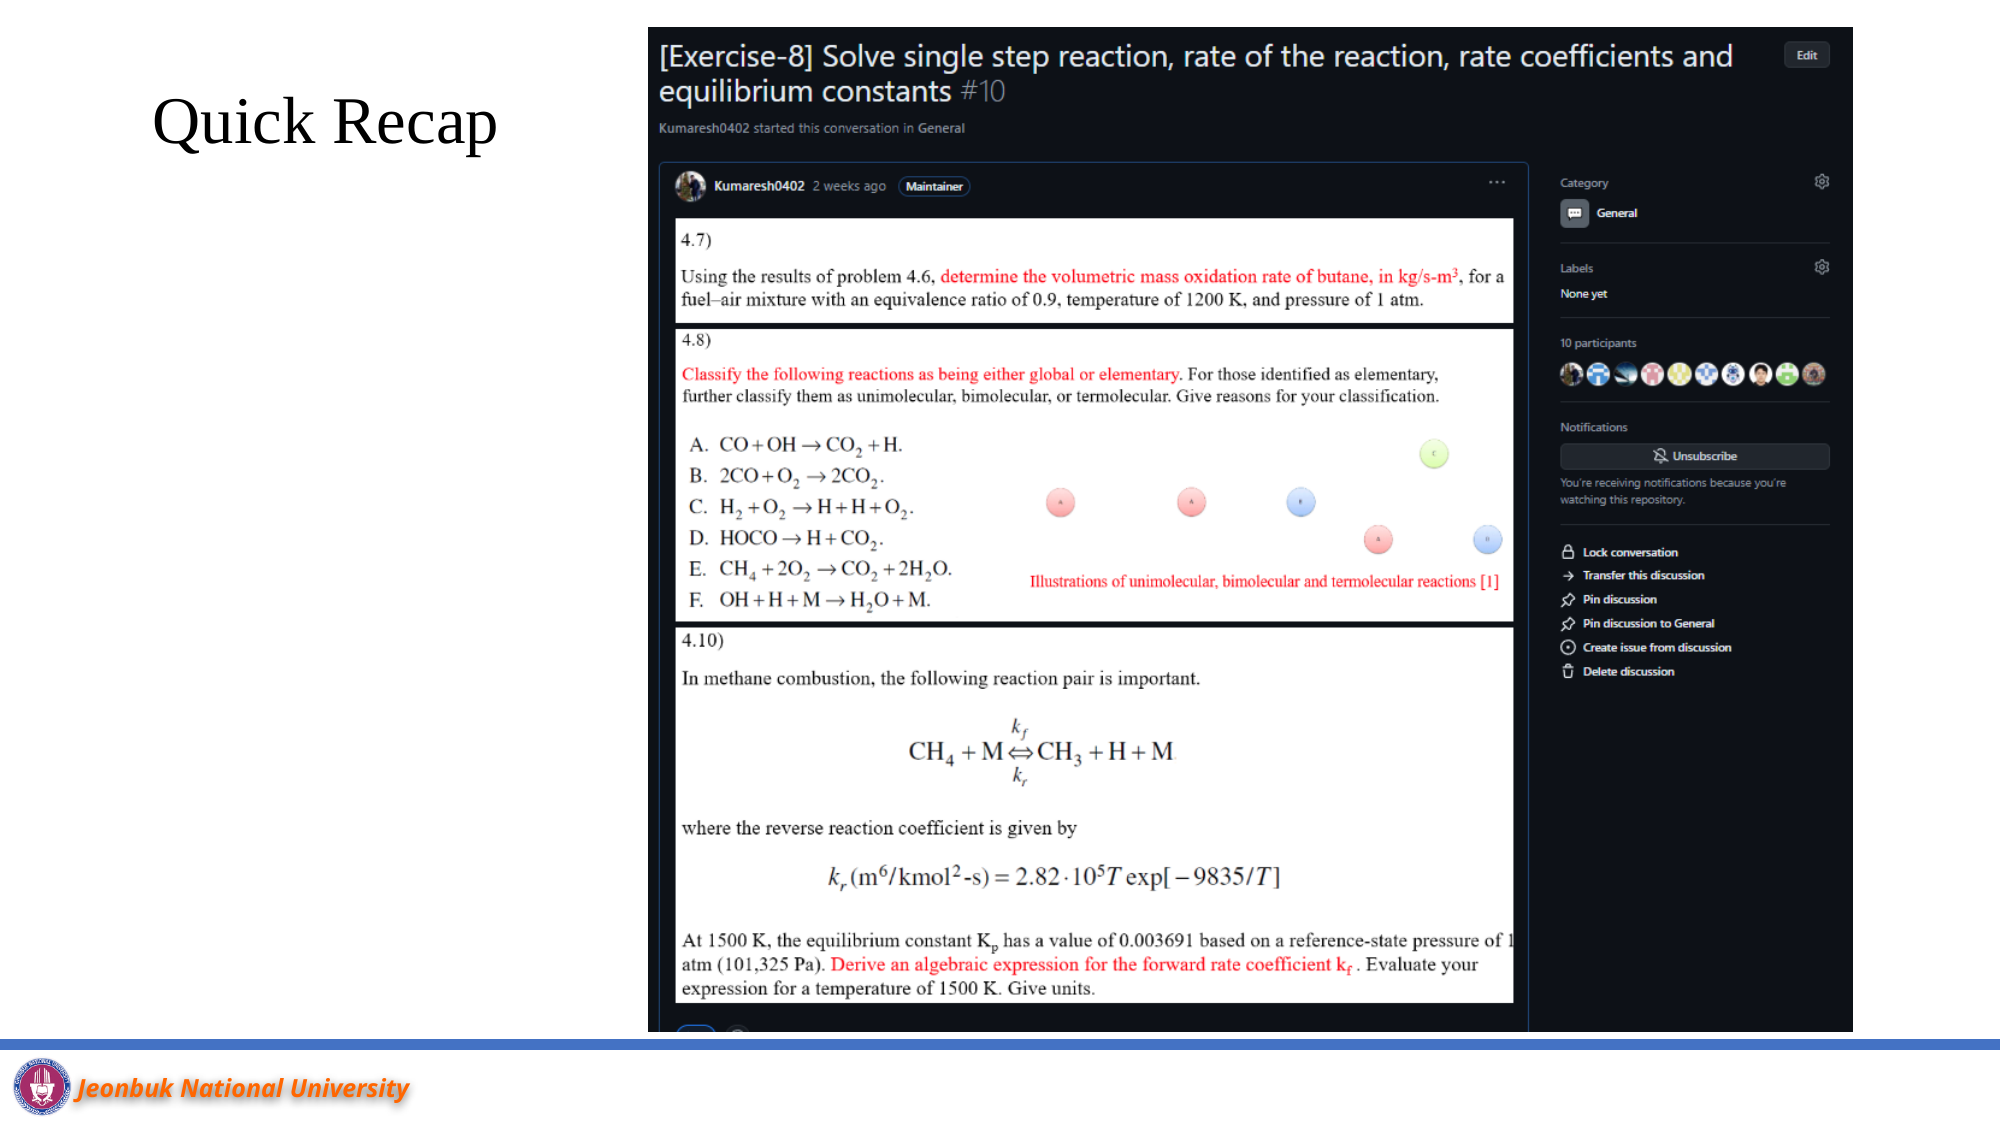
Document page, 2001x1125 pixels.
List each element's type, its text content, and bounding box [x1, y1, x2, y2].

picture [9, 1054, 74, 1119]
title Quick Recap [137, 59, 648, 184]
picture [648, 27, 1853, 1032]
title Quick Recap [1853, 59, 1863, 184]
